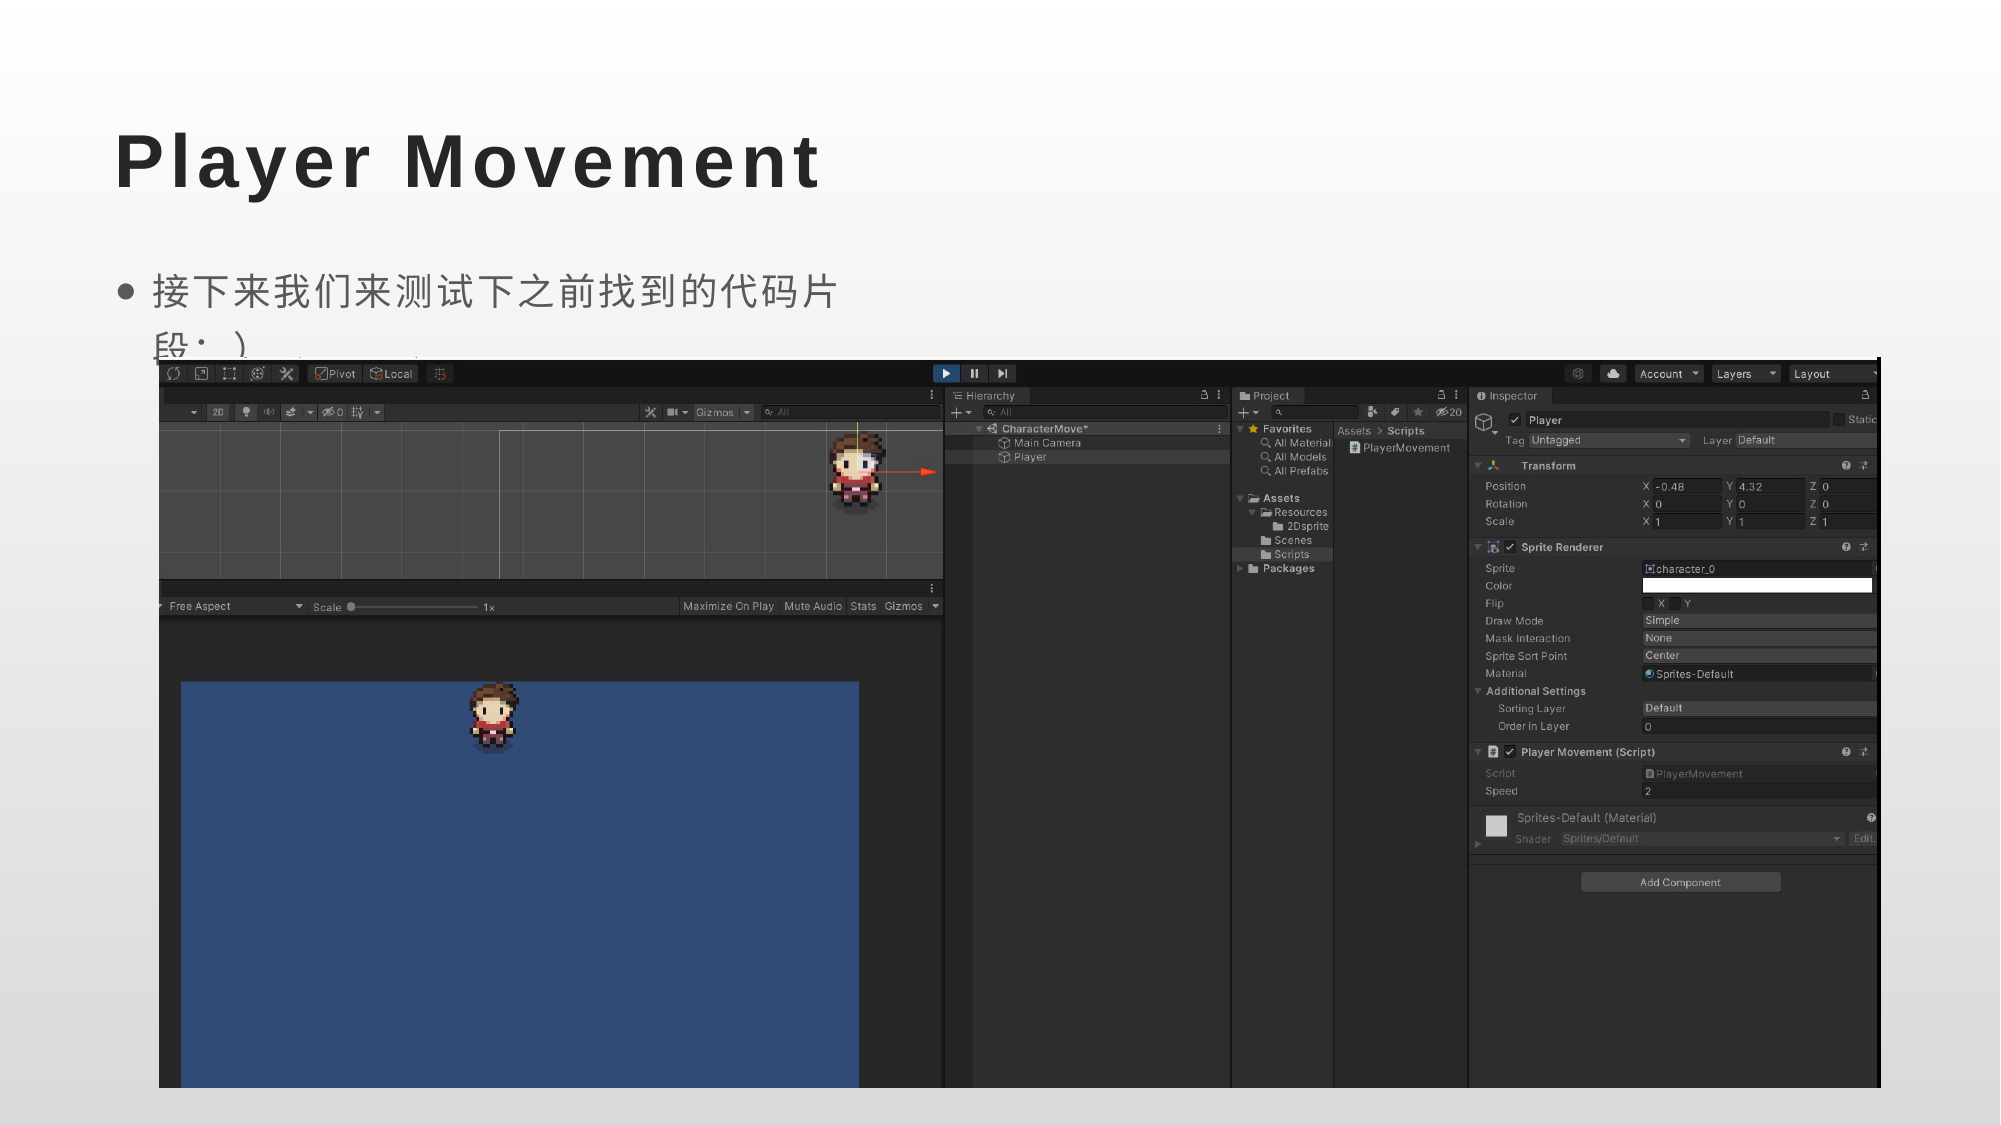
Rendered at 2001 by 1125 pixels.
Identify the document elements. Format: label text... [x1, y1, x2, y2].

title Player Movement [99, 99, 1900, 216]
list 接下来我们来测试下之前找到的代码片段：） [99, 246, 949, 1026]
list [158, 356, 1882, 1088]
